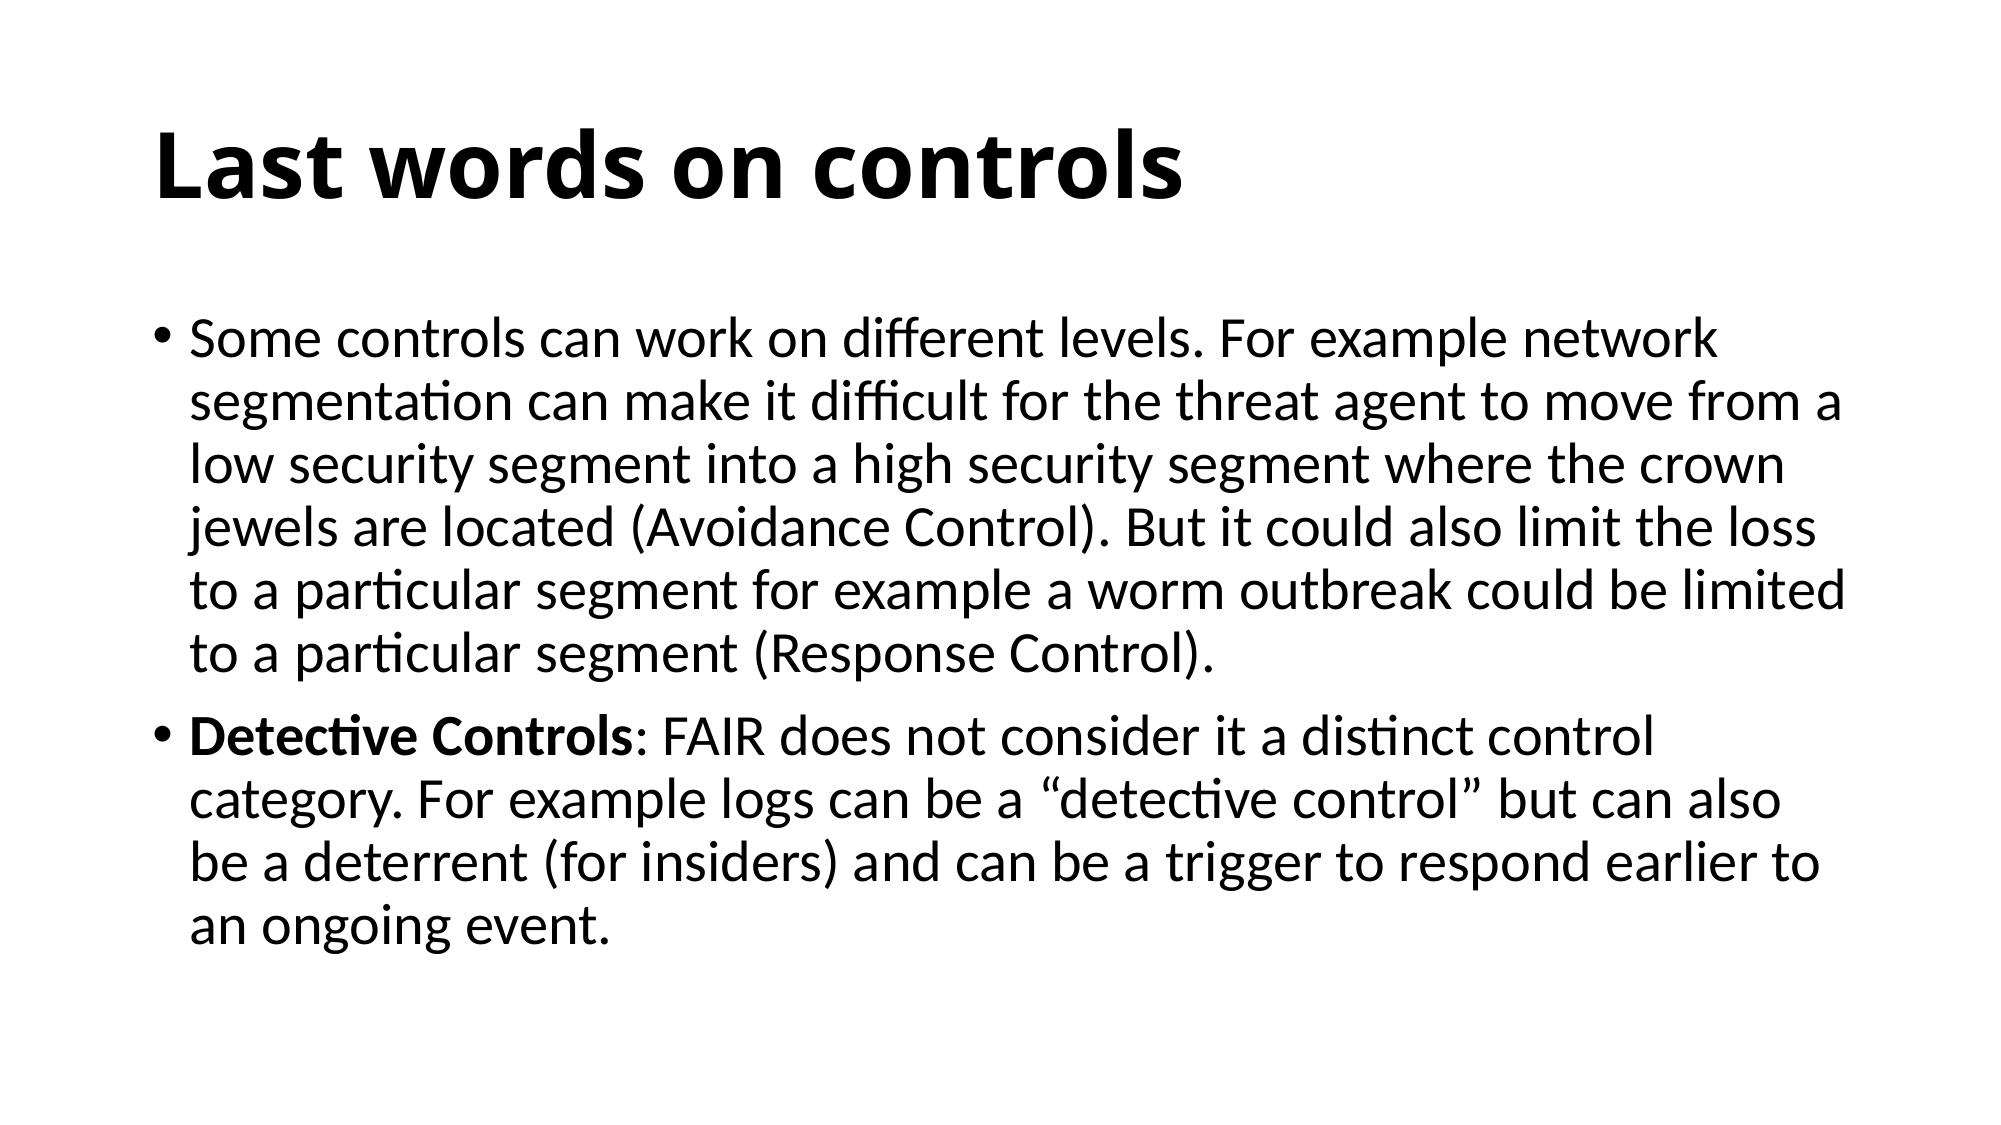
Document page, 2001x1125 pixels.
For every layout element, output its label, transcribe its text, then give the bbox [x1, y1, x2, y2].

list Some controls can work on different levels. For example network segmentation can make it difficult for the threat agent to move from a low security segment into a high security segment where the crown jewels are located (Avoidance Control). But it could also limit the loss to a particular segment for example a worm outbreak could be limited to a particular segment (Response Control). Detective Controls: FAIR does not consider it a distinct control category. For example logs can be a “detective control” but can also be a deterrent (for insiders) and can be a trigger to respond earlier to an ongoing event. [137, 299, 1863, 1014]
title Last words on controls [137, 59, 1863, 278]
